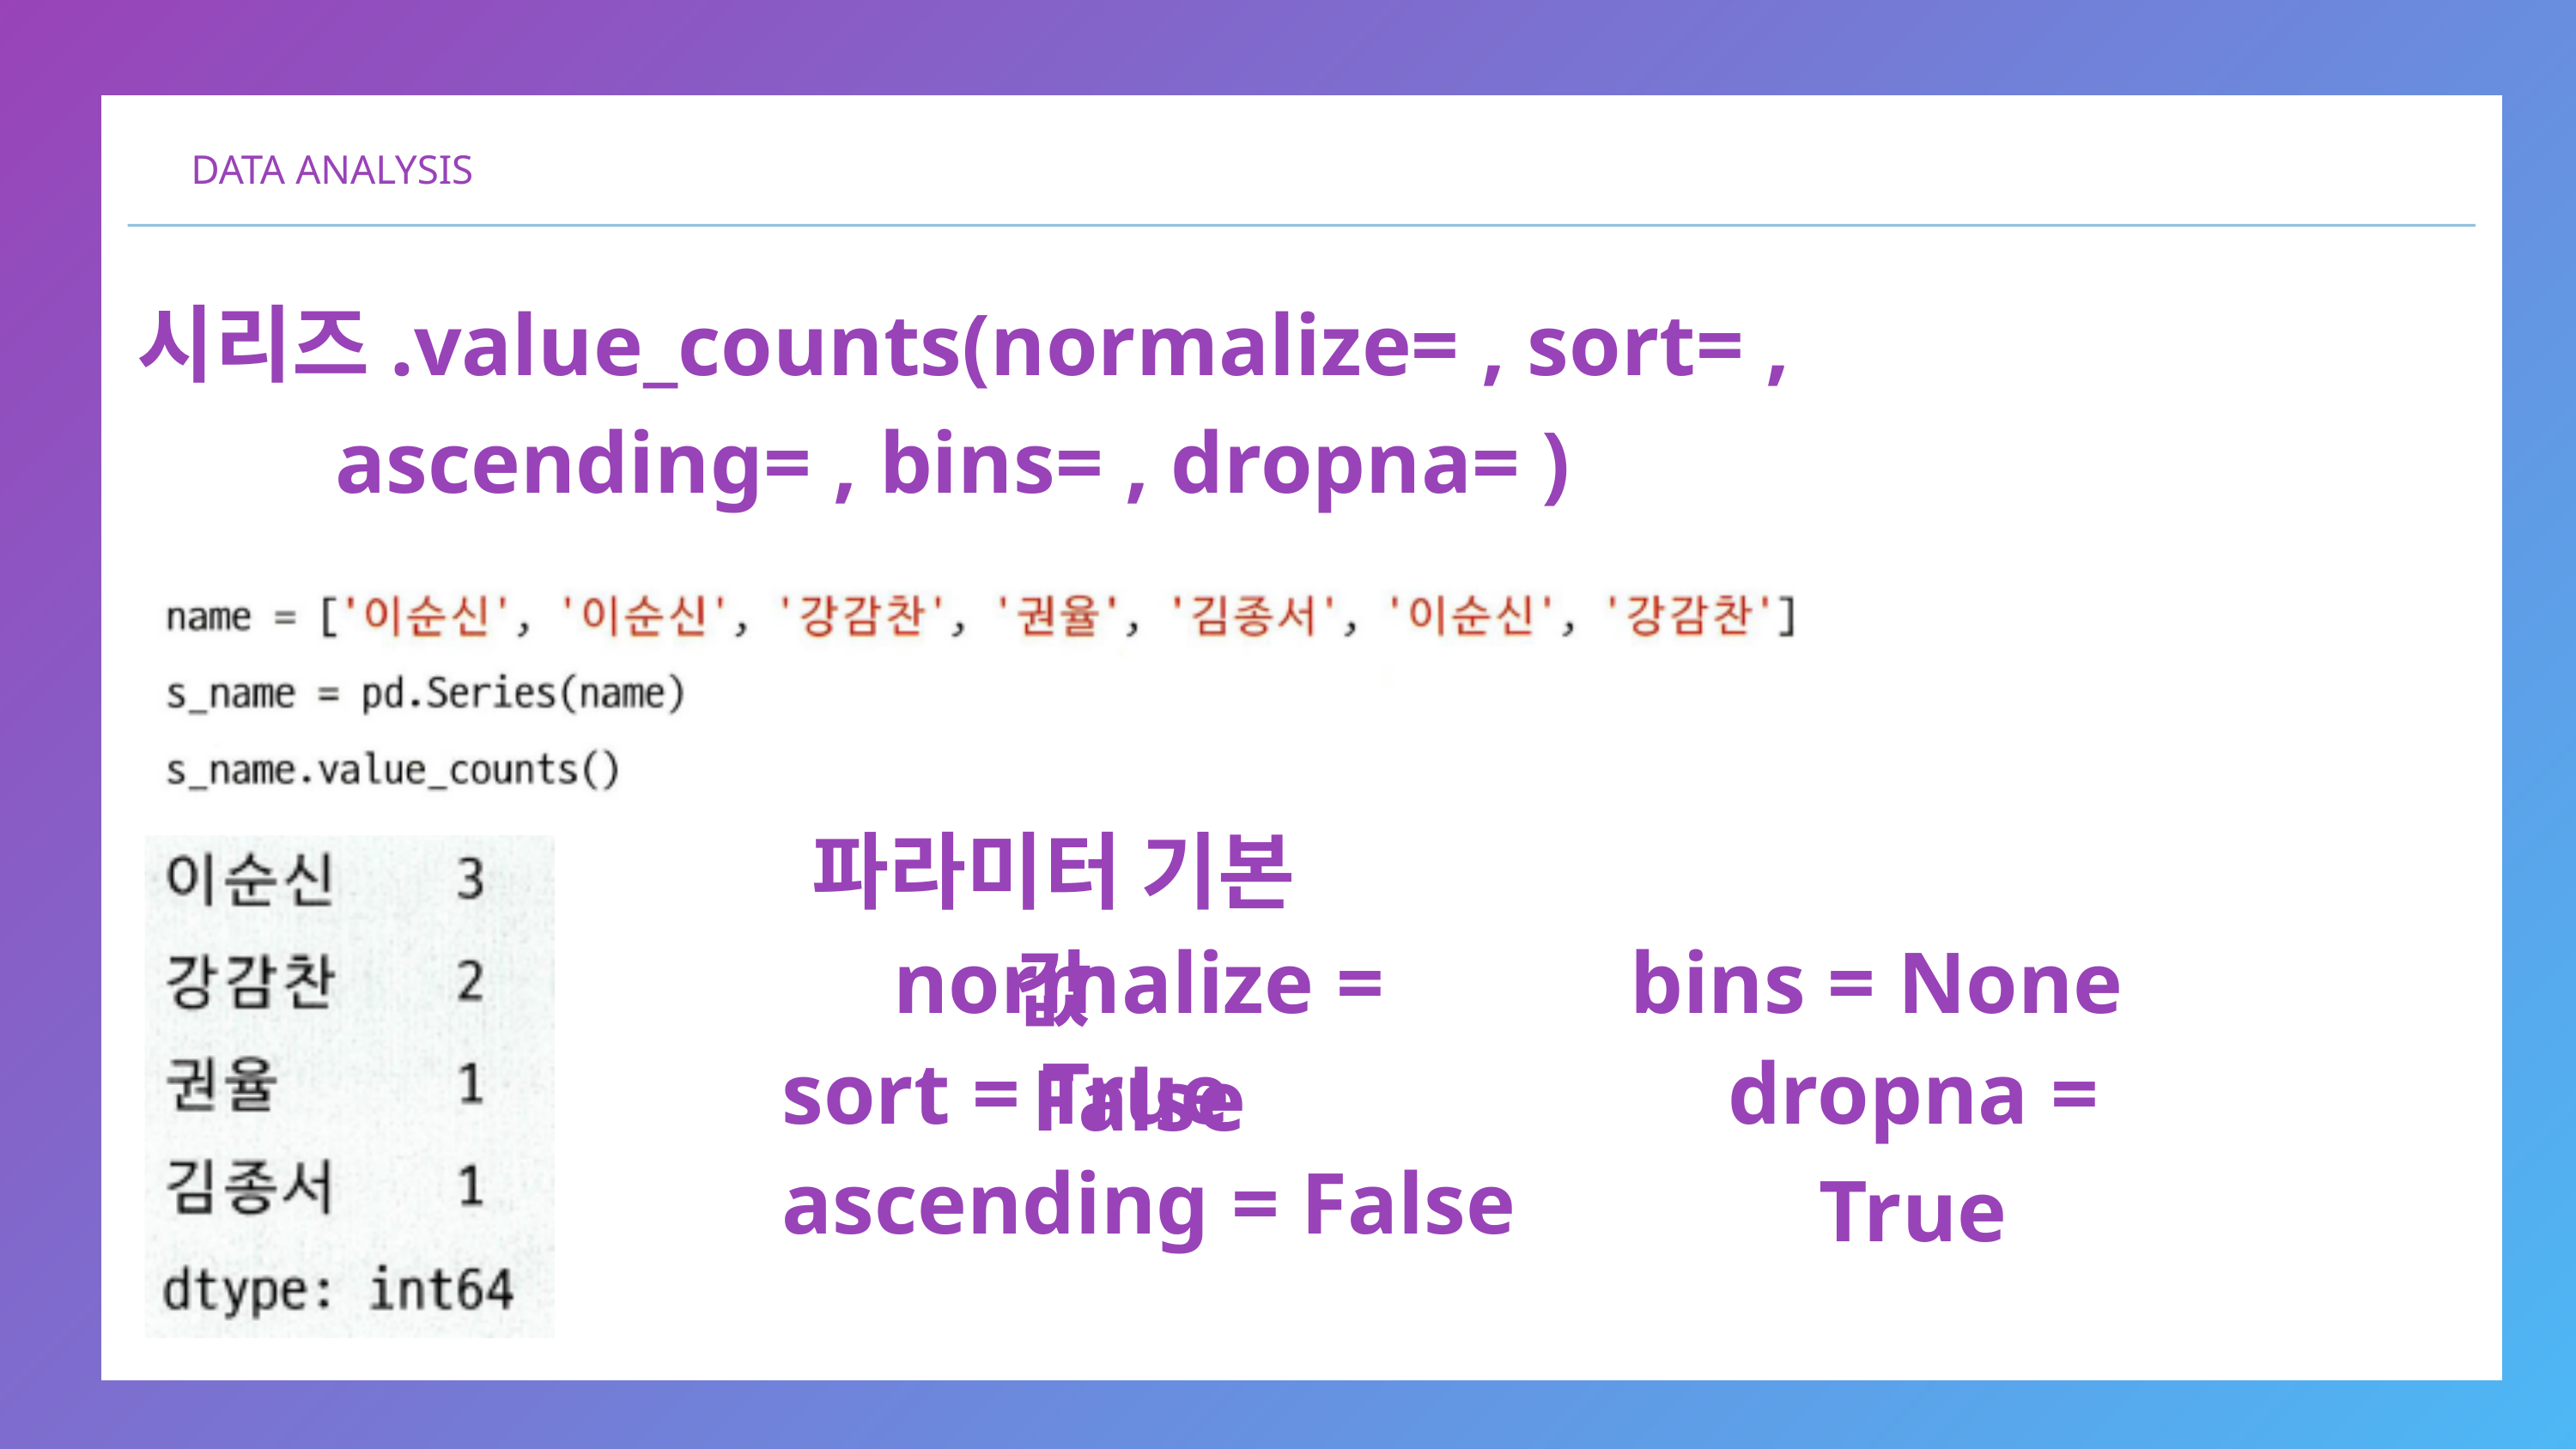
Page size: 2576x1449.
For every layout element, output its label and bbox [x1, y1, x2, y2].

text_box [100, 94, 2503, 1381]
